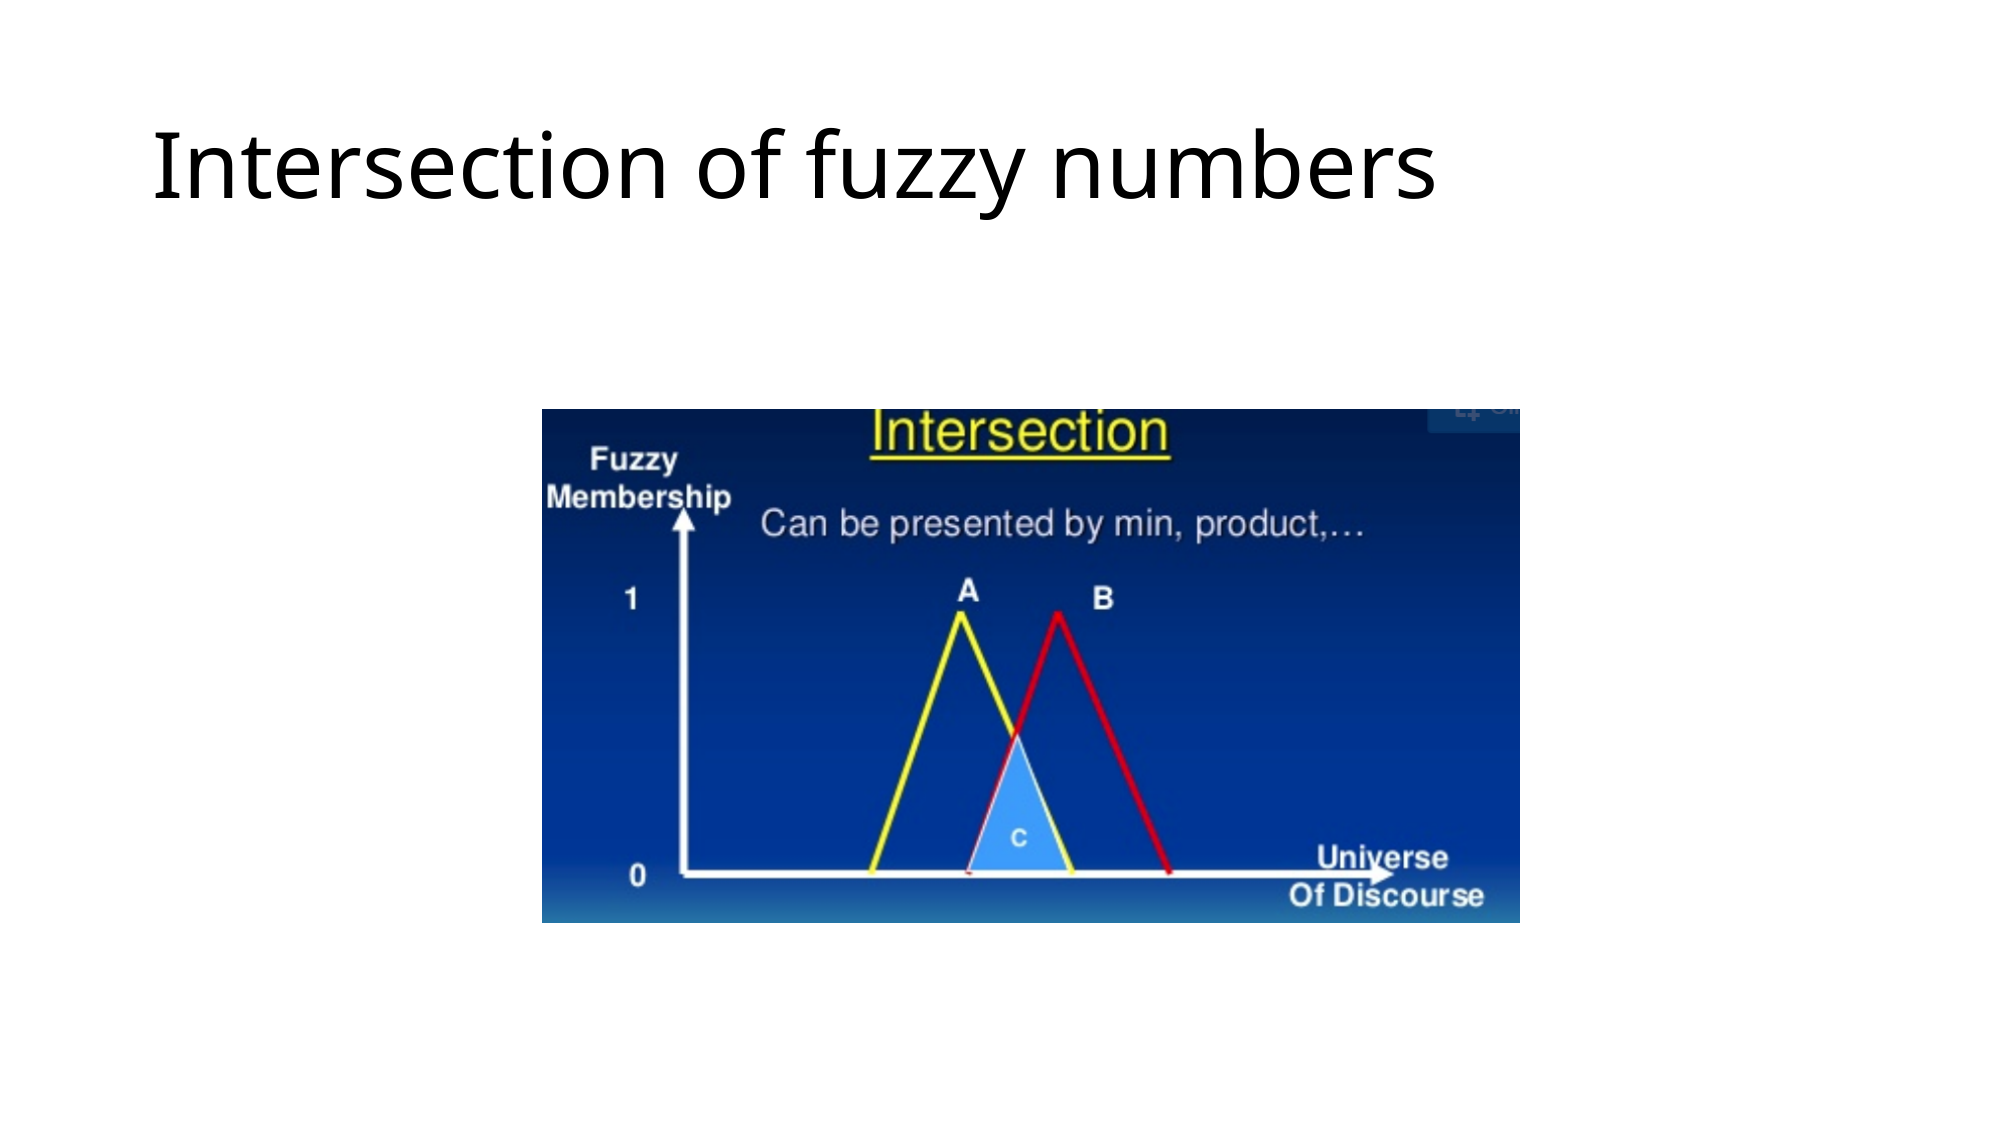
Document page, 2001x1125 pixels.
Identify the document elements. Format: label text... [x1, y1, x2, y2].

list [542, 409, 1520, 923]
title Intersection of fuzzy numbers [137, 59, 1863, 278]
